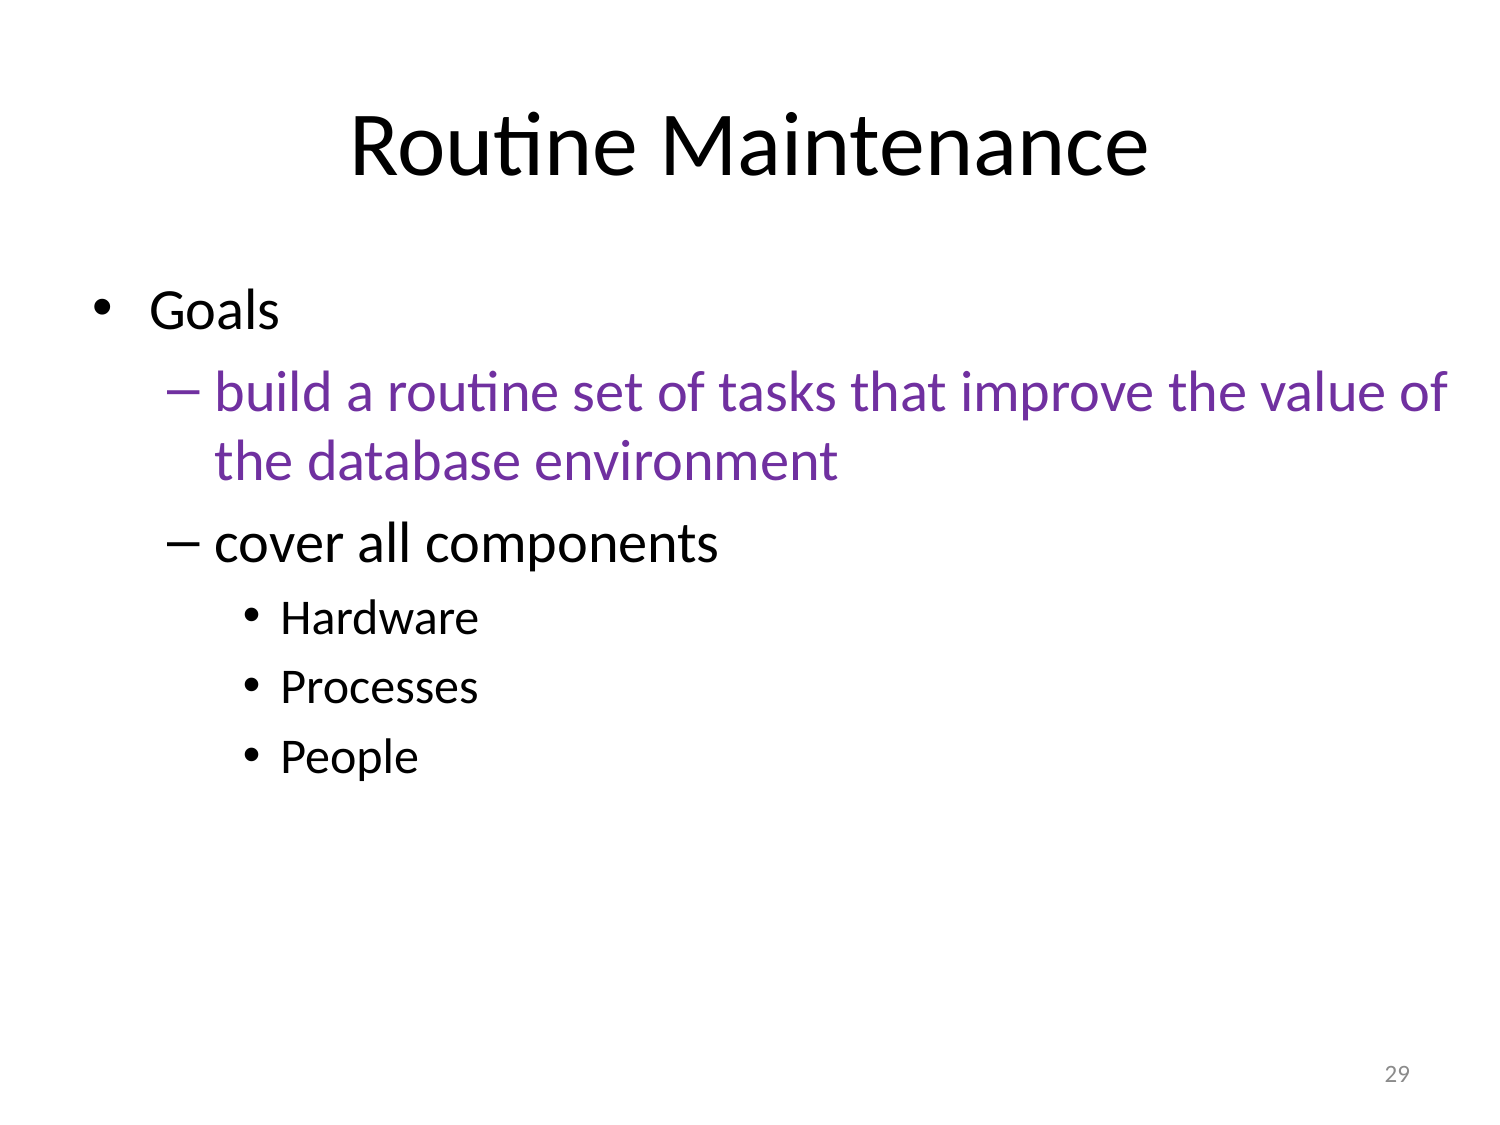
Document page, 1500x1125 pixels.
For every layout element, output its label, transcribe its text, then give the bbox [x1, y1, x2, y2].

list Goals build a routine set of tasks that improve the value of the database environment cover all components Hardware Processes People [75, 262, 1500, 1075]
title Routine Maintenance [75, 45, 1425, 233]
slide_number 29 [1074, 1075, 1425, 1103]
